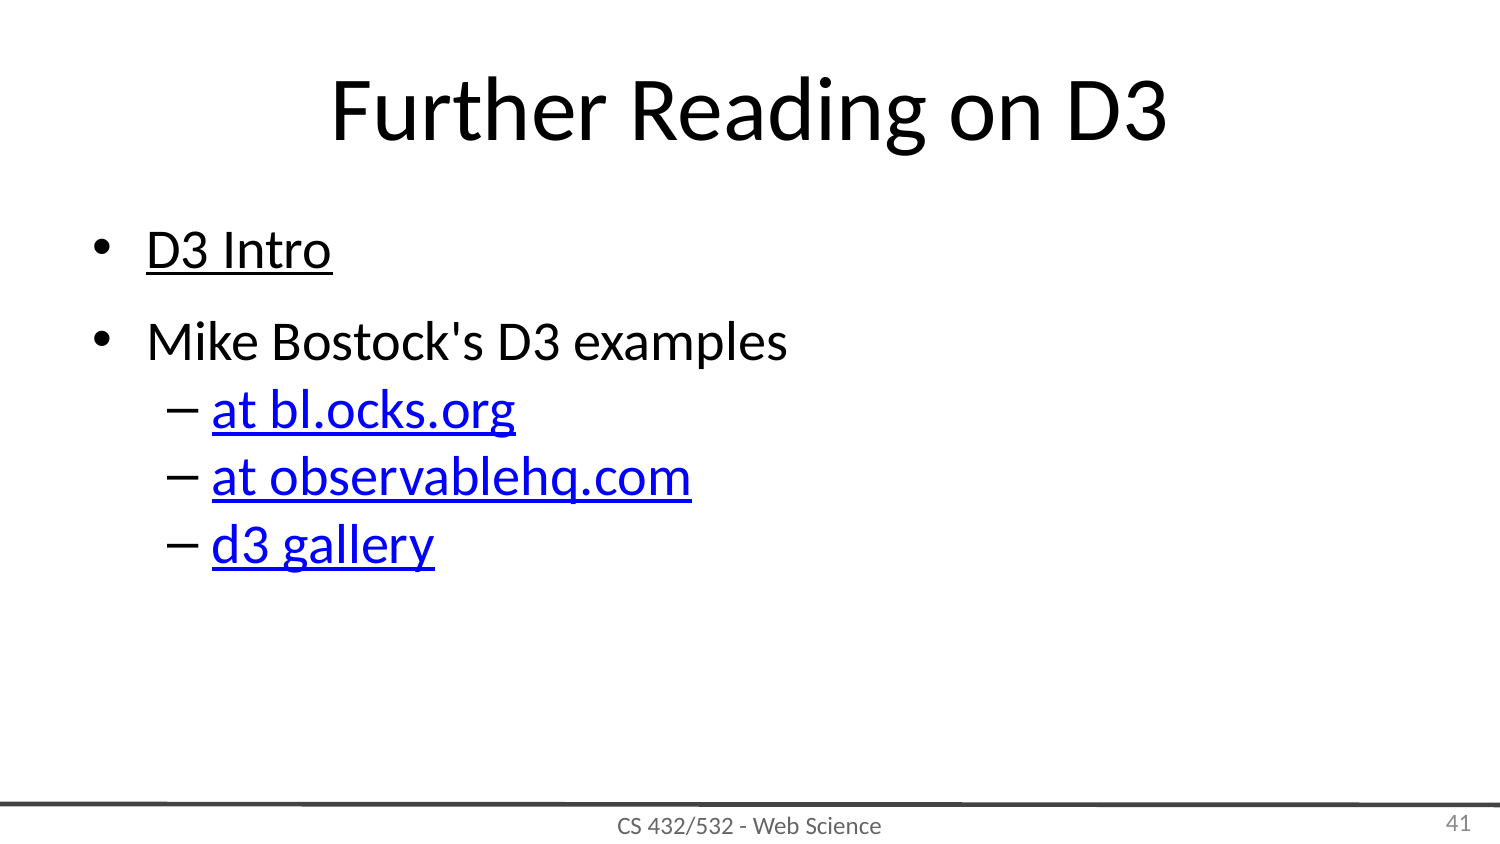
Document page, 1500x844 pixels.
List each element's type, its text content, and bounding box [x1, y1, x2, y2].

title Further Reading on D3 [75, 33, 1425, 175]
list D3 Intro Mike Bostock's D3 examples at bl.ocks.org at observablehq.com d3 gallery [75, 196, 1425, 793]
slide_number ‹#› [1136, 798, 1487, 844]
